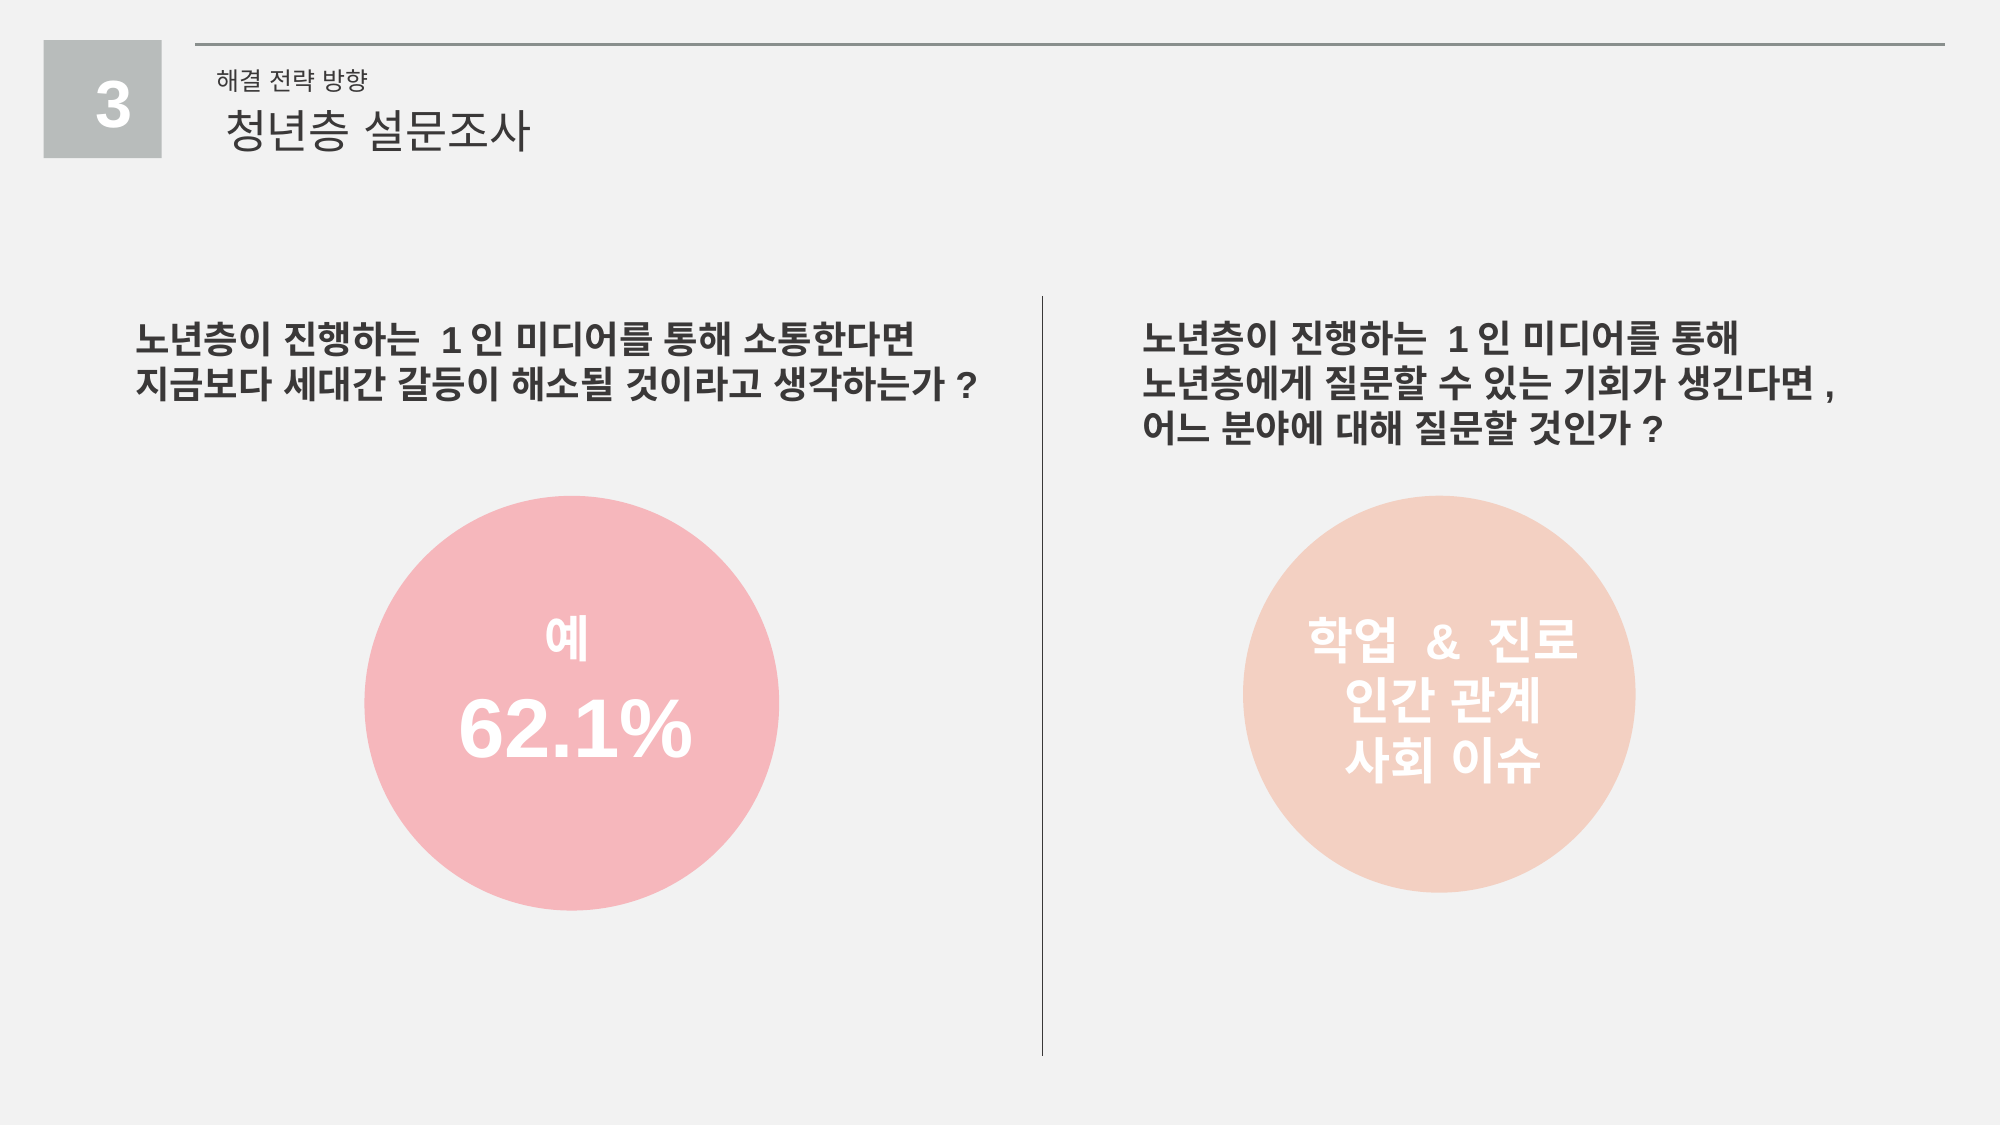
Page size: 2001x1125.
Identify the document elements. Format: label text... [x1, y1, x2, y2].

text_box 3 [80, 52, 123, 148]
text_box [194, 57, 563, 167]
text_box 예 [529, 600, 606, 676]
text_box [363, 494, 781, 912]
text_box 학업 & 진로 인간 관계 사회 이슈 [1292, 602, 1595, 797]
text_box 노년층이 진행하는 1인 미디어를 통해 노년층에게 질문할 수 있는 기회가 생긴다면, 어느 분야에 대해 질문할 것인가? [1127, 307, 2000, 458]
text_box 노년층이 진행하는 1인 미디어를 통해 소통한다면 지금보다 세대간 갈등이 해소될 것이라고 생각하는가? [120, 308, 1004, 414]
text_box 62.1% [443, 666, 710, 782]
text_box [1242, 494, 1637, 894]
text_box [42, 39, 163, 159]
